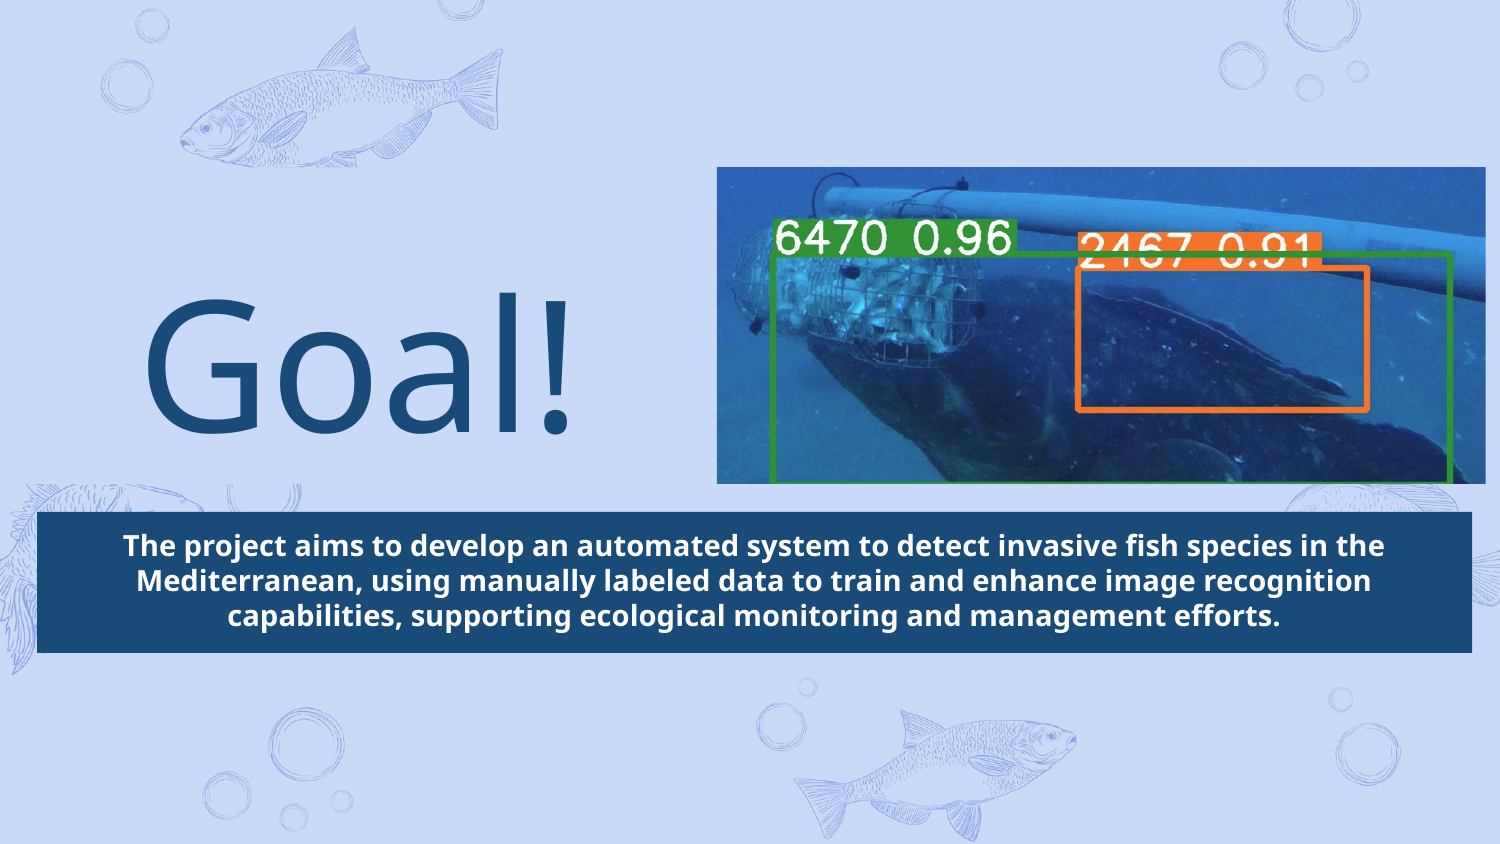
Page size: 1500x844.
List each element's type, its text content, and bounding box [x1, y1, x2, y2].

subtitle The project aims to develop an automated system to detect invasive fish species in the Mediterranean, using manually labeled data to train and enhance image recognition capabilities, supporting ecological monitoring and management efforts. [37, 511, 1473, 653]
picture [716, 167, 1486, 485]
title Goal! [11, 167, 714, 484]
